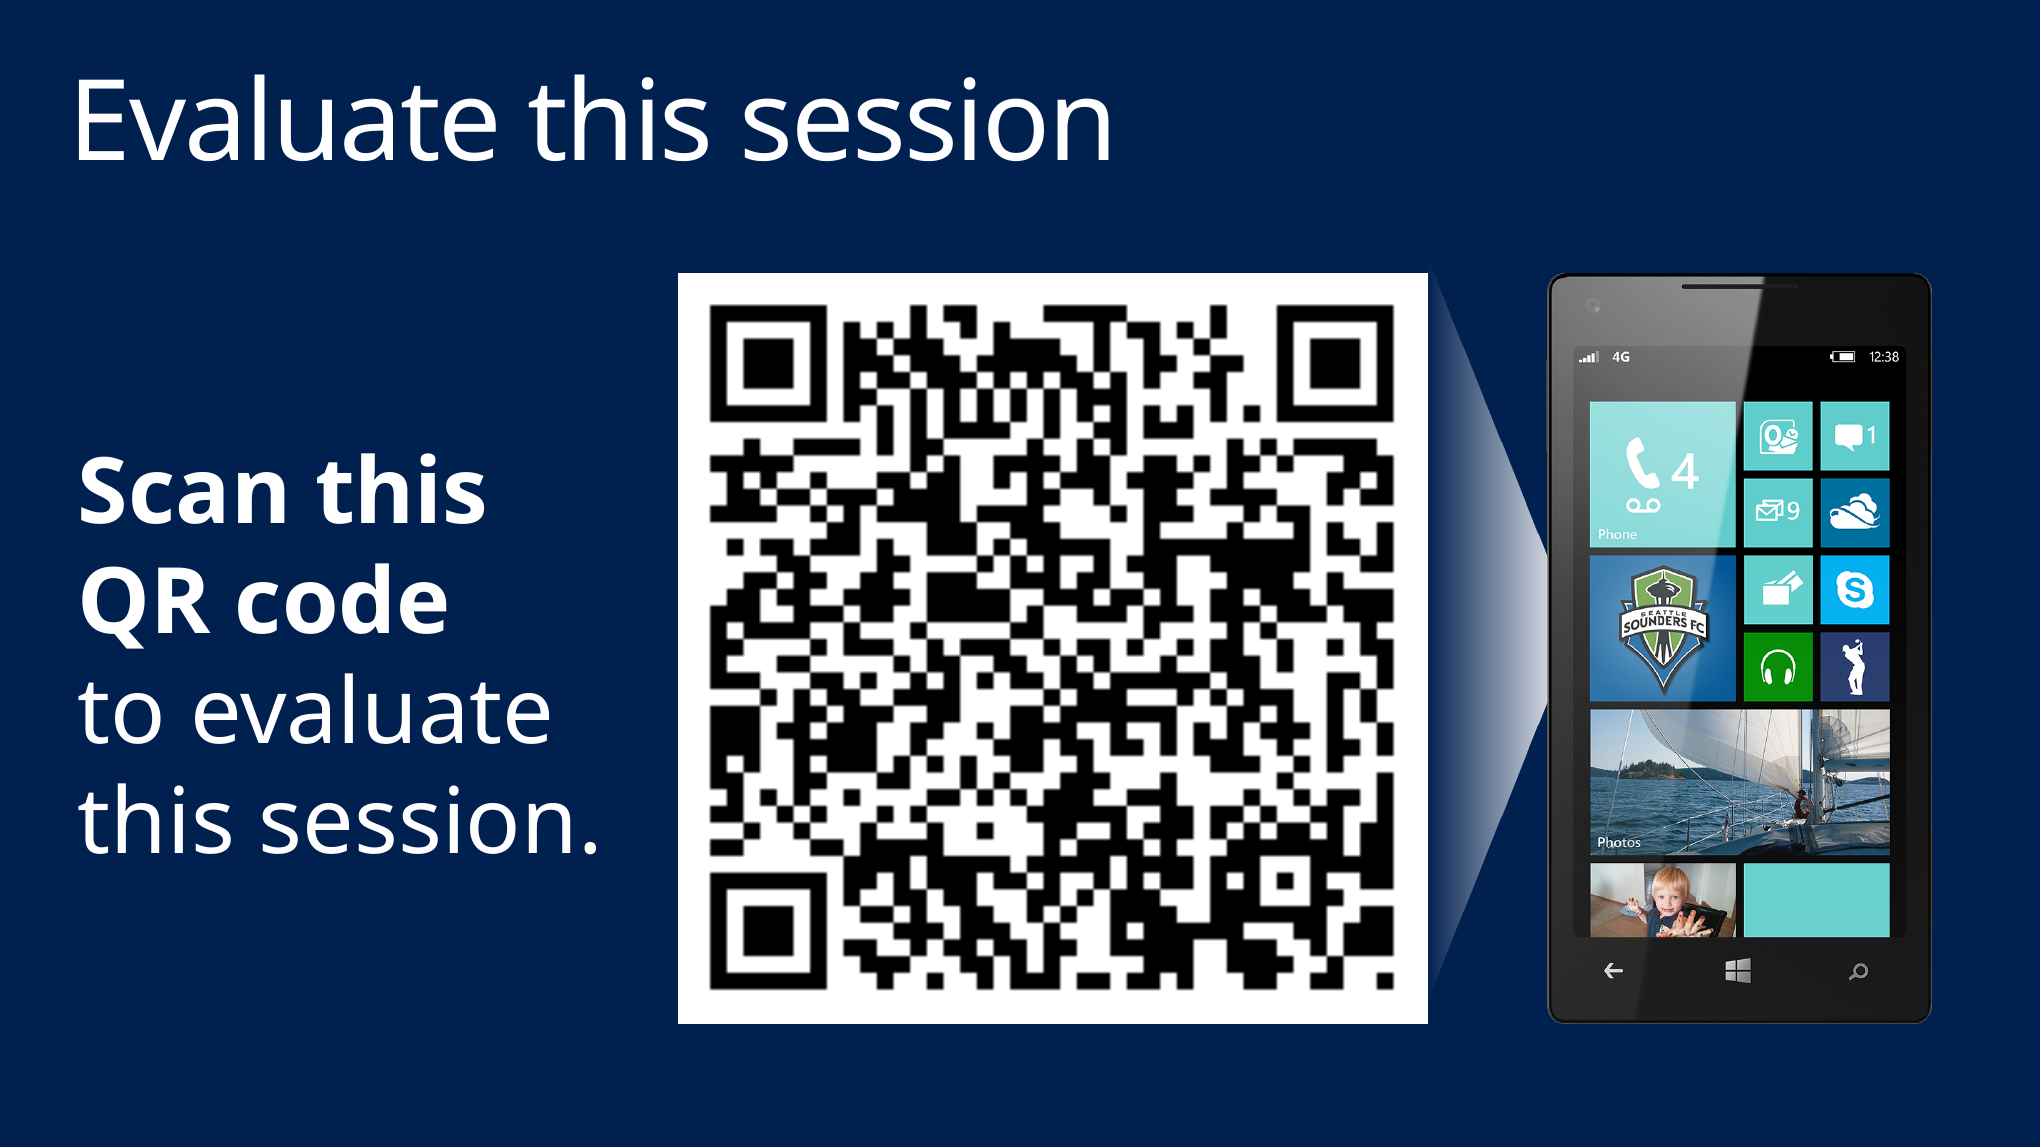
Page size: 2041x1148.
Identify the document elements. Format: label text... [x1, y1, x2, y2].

title Evaluate this session [45, 48, 1996, 199]
picture [1546, 273, 1934, 1024]
text_box [1426, 254, 1546, 1000]
text_box Scan this QR code to evaluate this session. [47, 408, 677, 896]
picture [677, 273, 1429, 1024]
